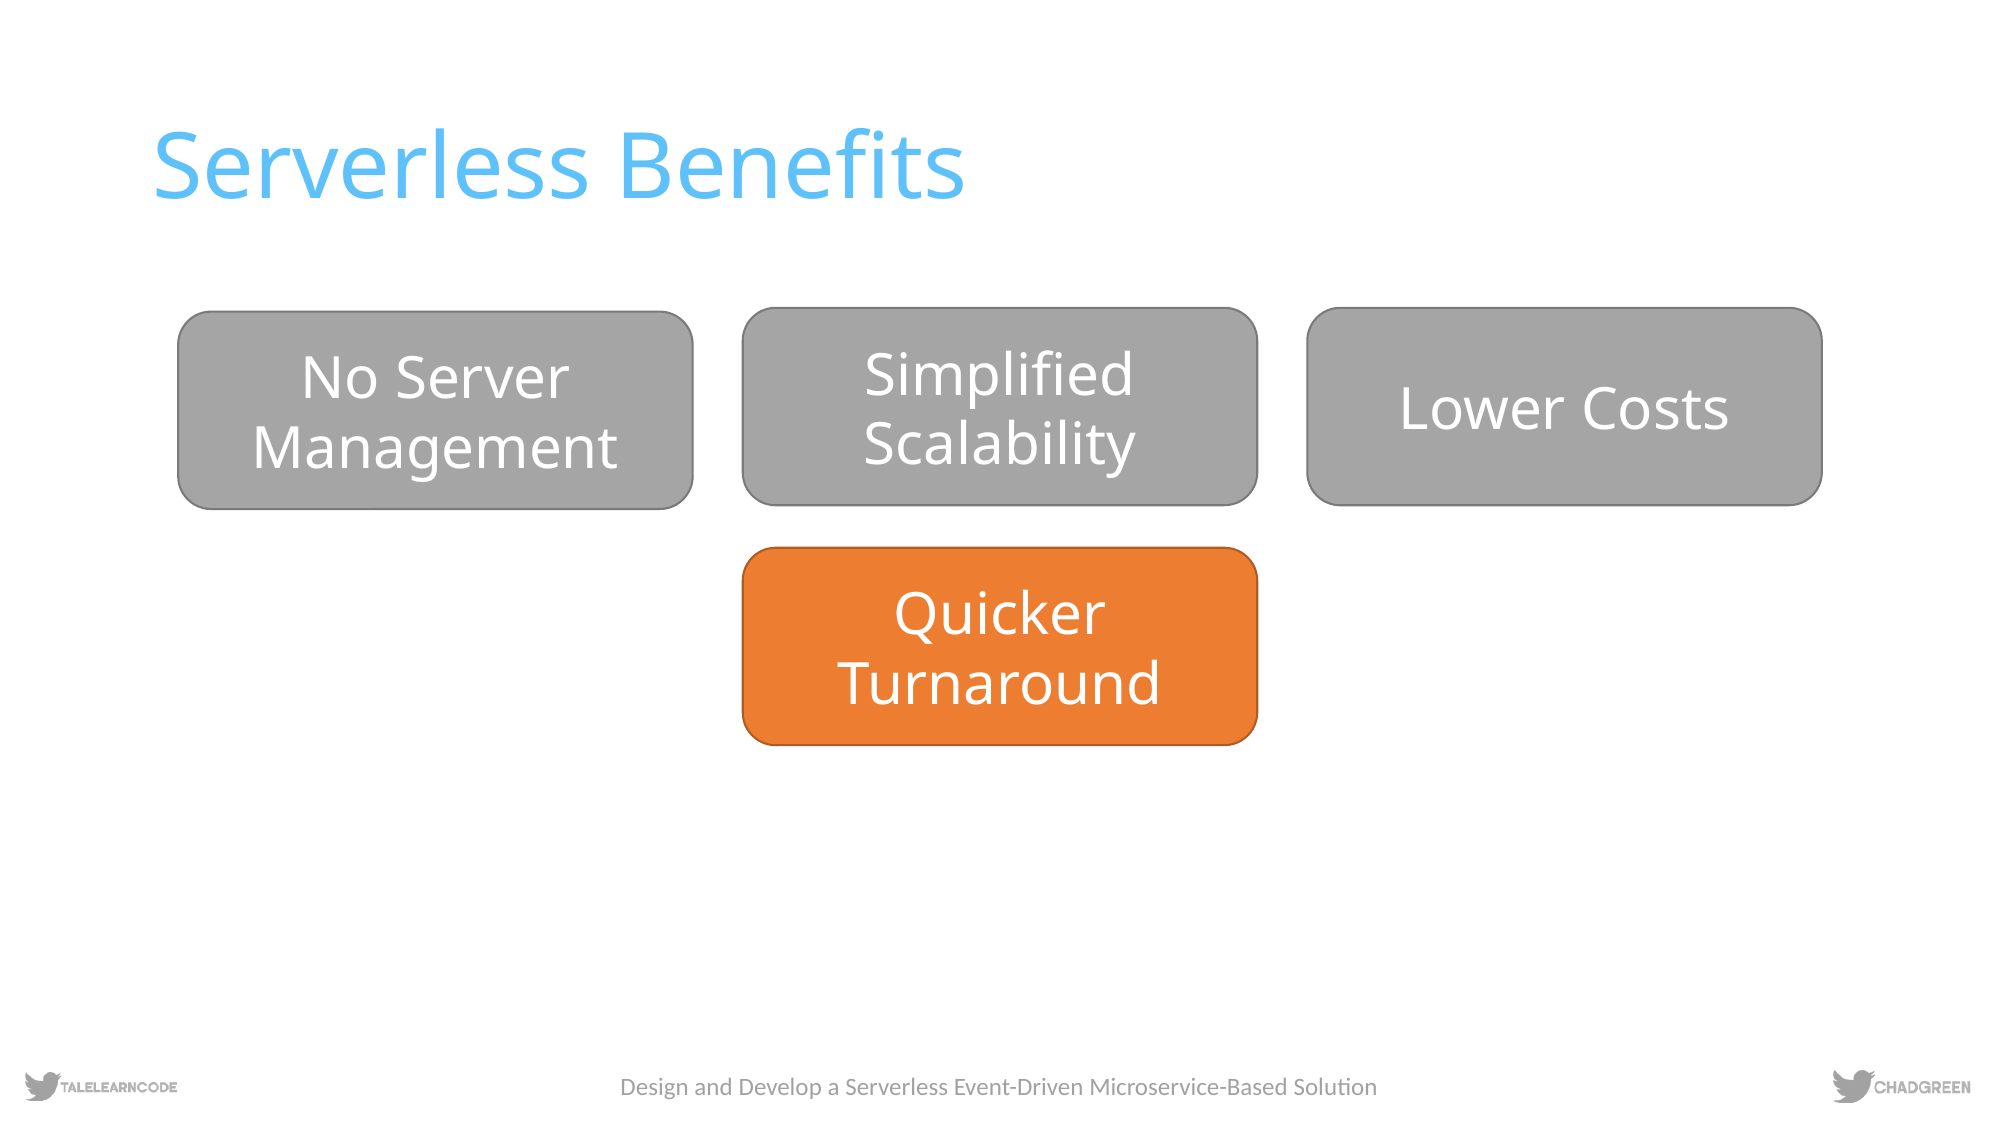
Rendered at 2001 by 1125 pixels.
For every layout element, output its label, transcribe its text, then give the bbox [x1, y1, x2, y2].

text_box Lower Costs [1306, 306, 1823, 507]
title Serverless Benefits [137, 59, 1863, 278]
text_box Simplified Scalability [741, 306, 1259, 507]
text_box No Server Management [177, 310, 694, 511]
text_box Quicker Turnaround [741, 546, 1259, 747]
